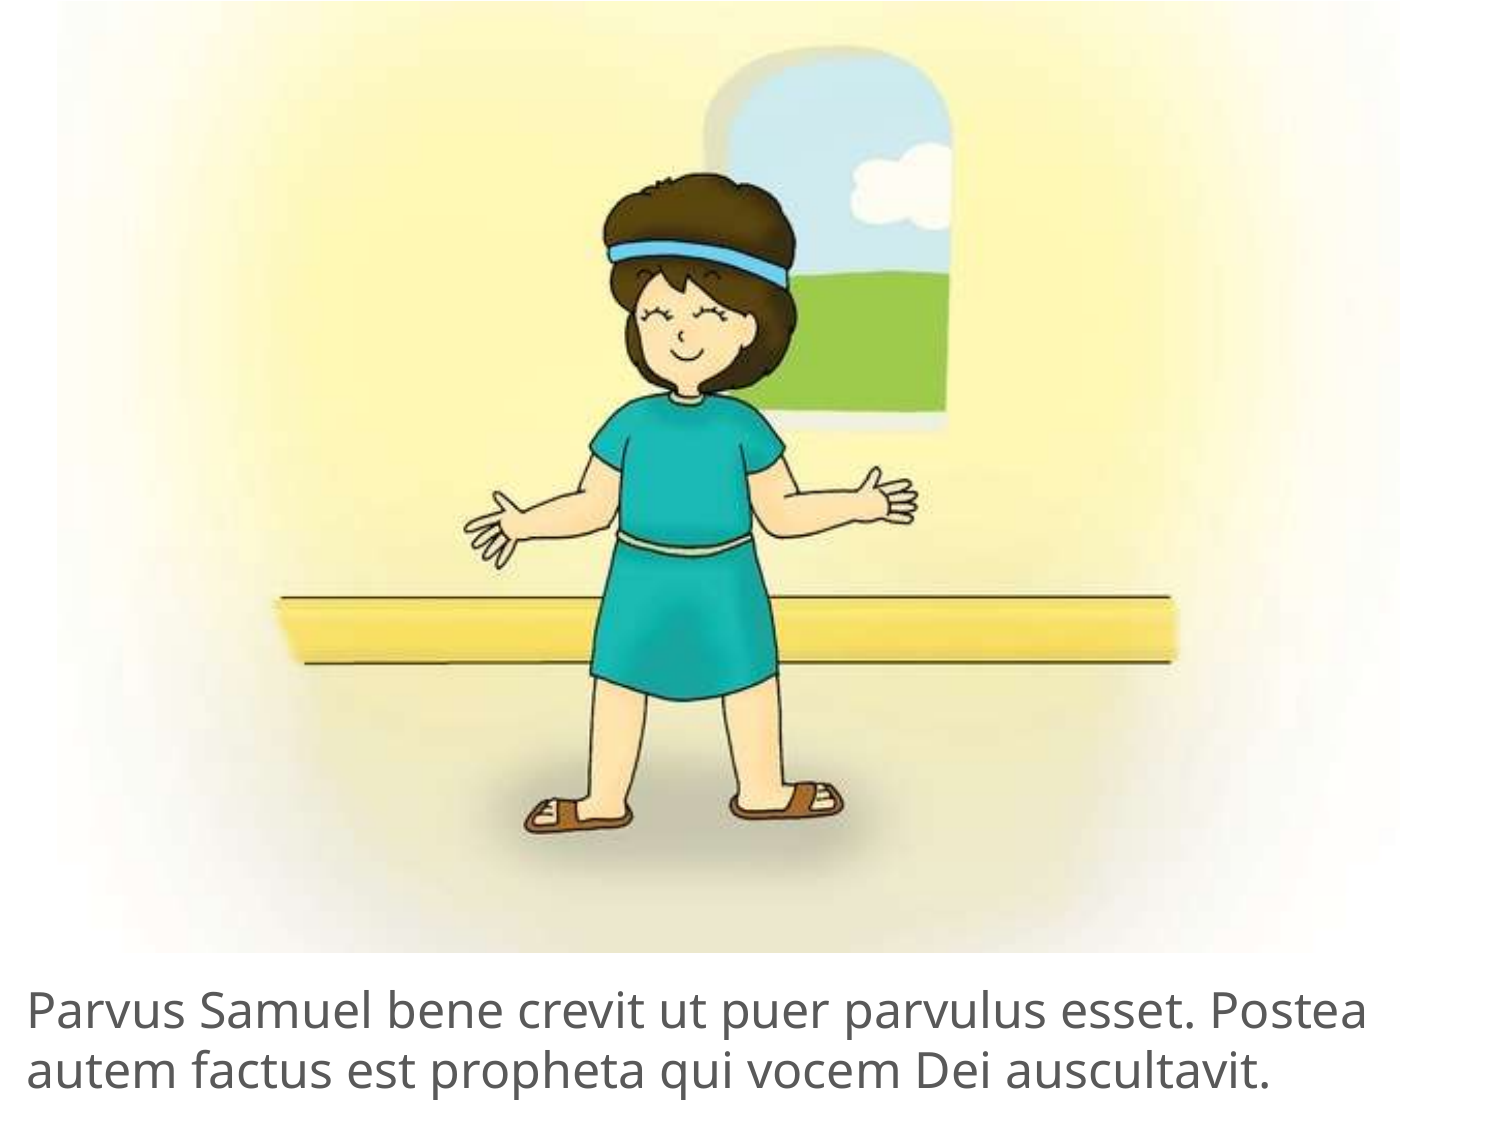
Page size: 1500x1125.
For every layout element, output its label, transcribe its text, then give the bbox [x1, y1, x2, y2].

text_box Parvus Samuel bene crevit ut puer parvulus esset. Postea autem factus est propheta qui vocem Dei auscultavit. [11, 971, 1498, 1106]
picture [57, 1, 1400, 953]
